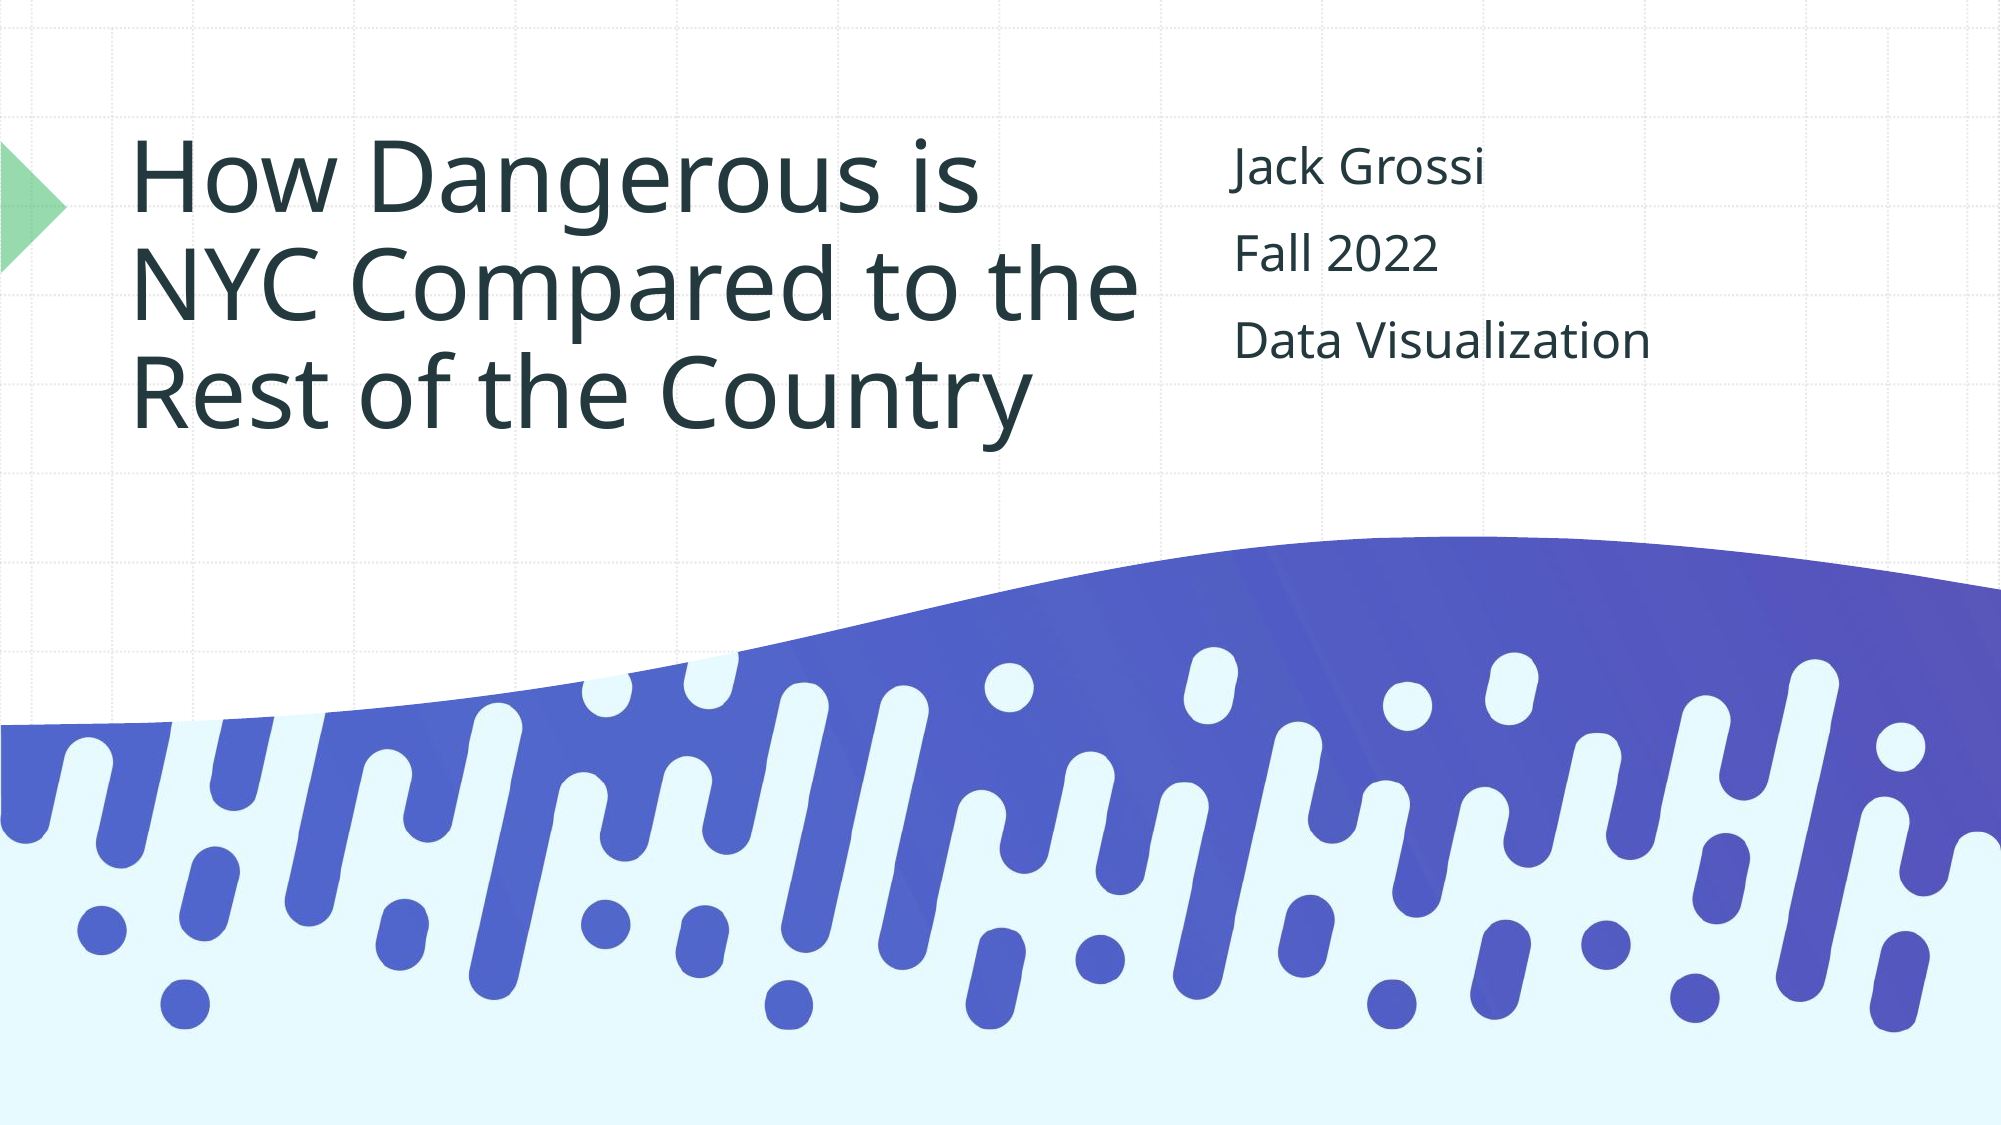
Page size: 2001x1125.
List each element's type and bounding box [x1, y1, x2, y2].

picture [0, 536, 2001, 1125]
text_box [0, 0, 2000, 536]
